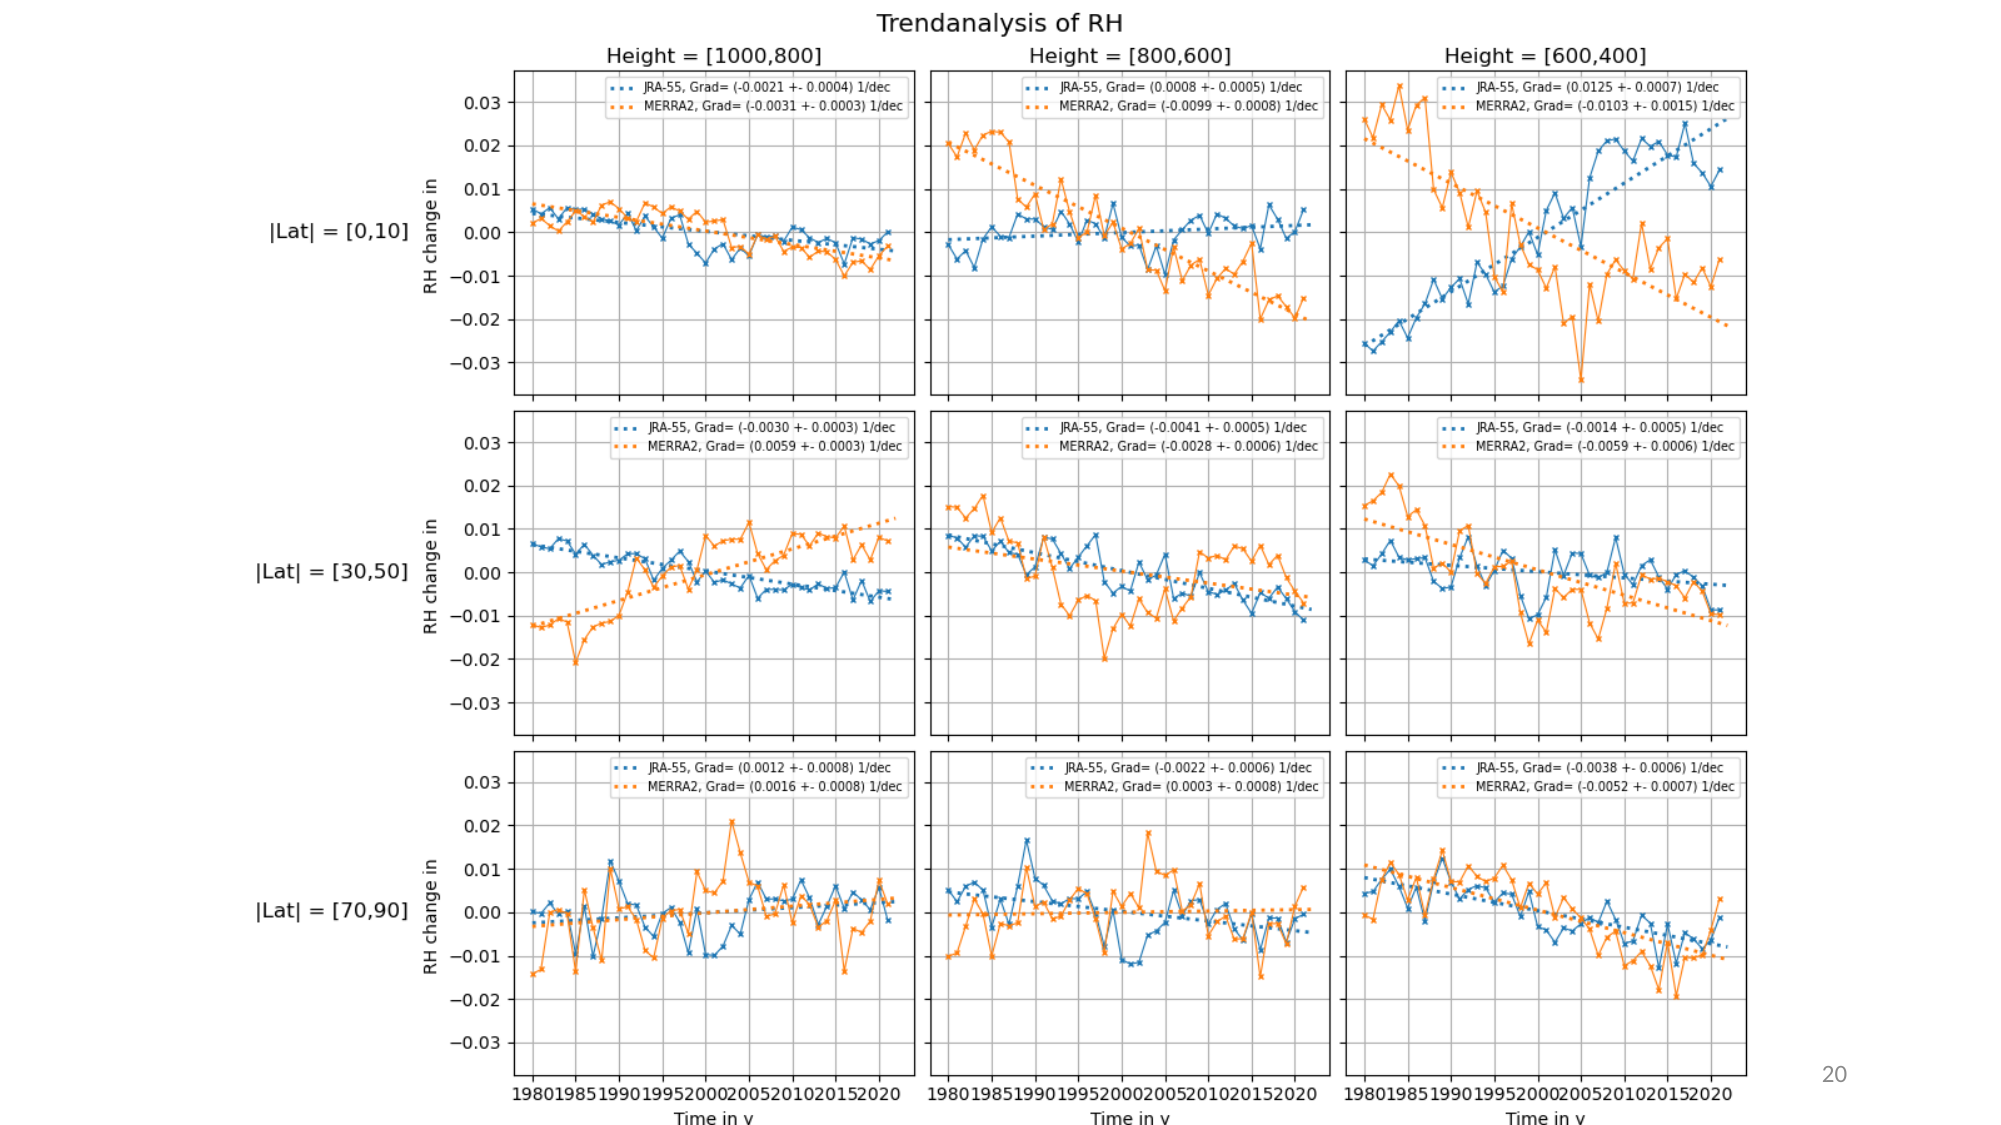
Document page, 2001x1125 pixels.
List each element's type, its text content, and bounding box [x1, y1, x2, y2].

slide_number 20 [1755, 1042, 1863, 1103]
picture [250, 8, 1751, 1125]
